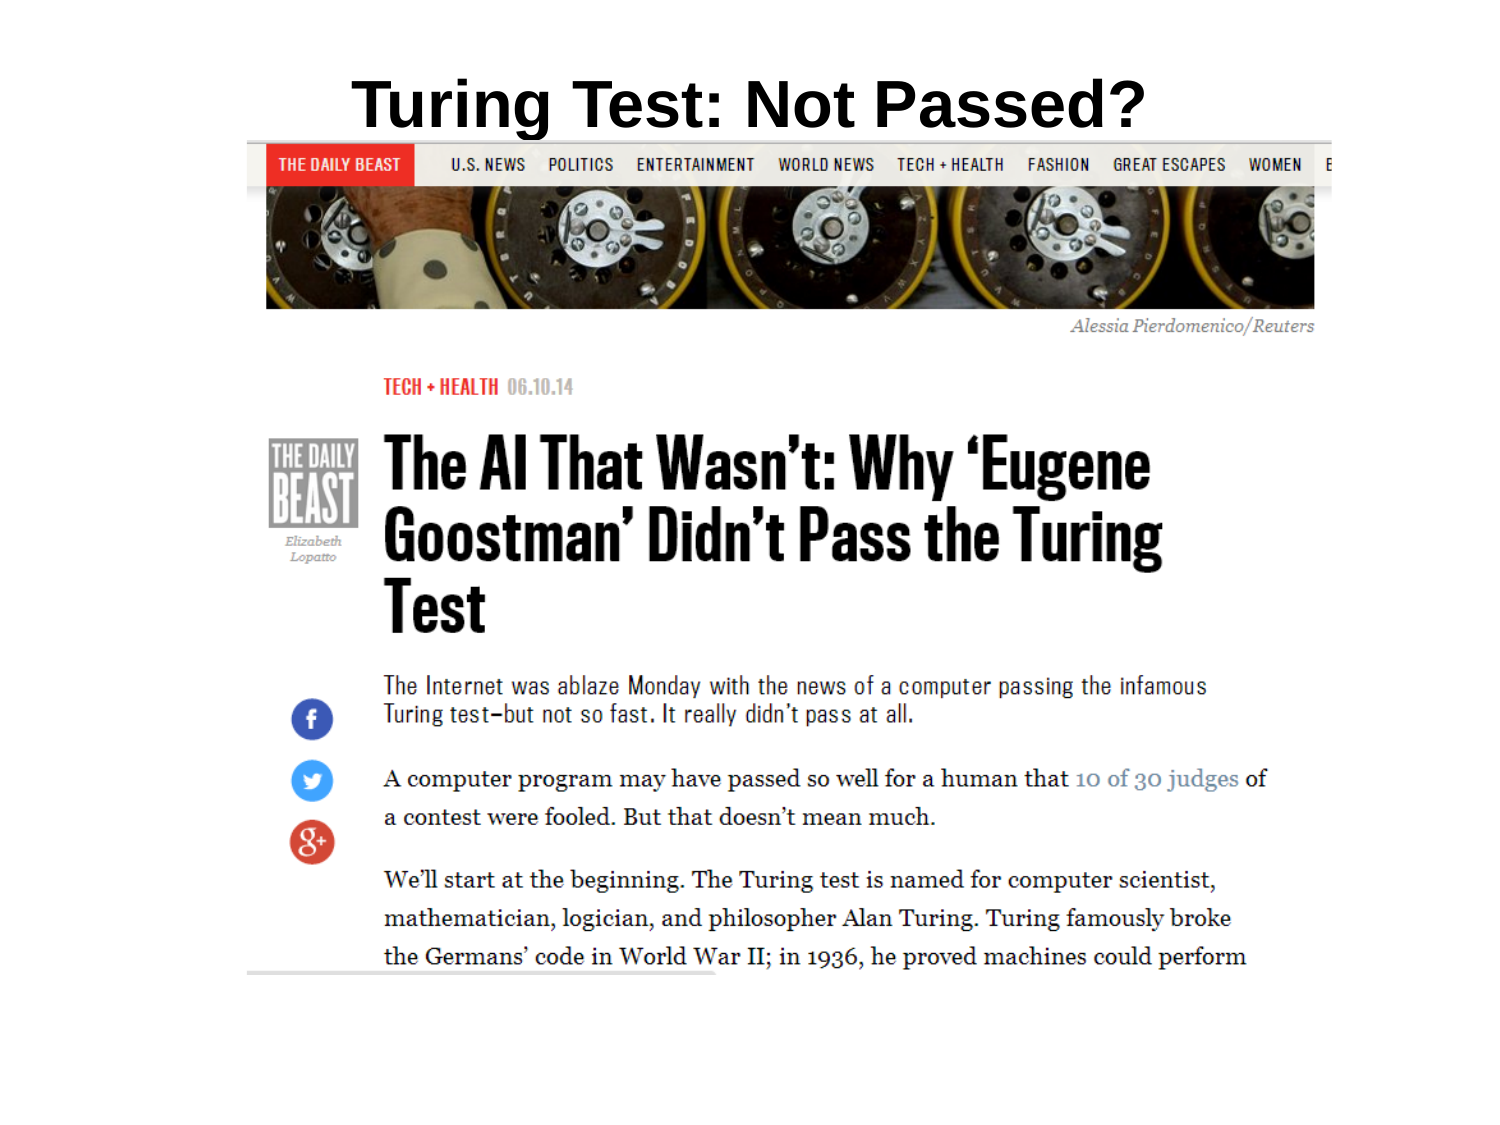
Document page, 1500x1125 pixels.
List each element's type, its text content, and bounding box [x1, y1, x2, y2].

title Turing Test: Not Passed? [75, 7, 1425, 195]
picture [246, 140, 1332, 975]
